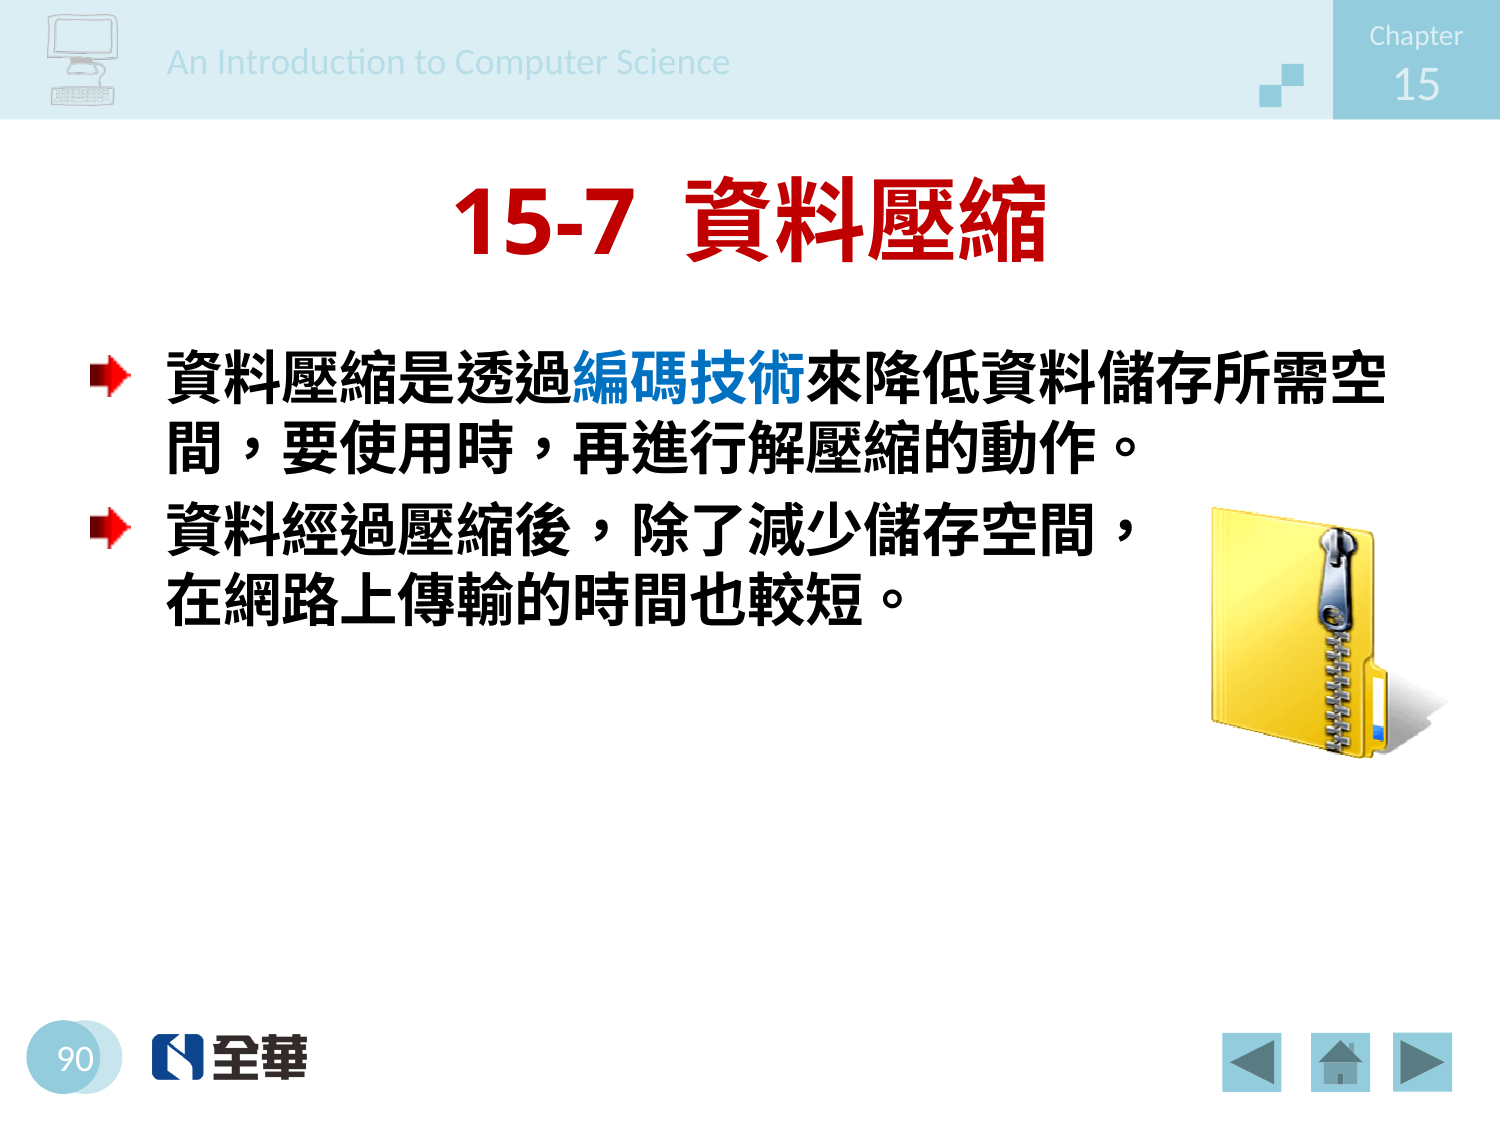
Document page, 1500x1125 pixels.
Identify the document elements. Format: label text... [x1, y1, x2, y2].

list 資料壓縮是透過編碼技術來降低資料儲存所需空間，要使用時，再進行解壓縮的動作。 資料經過壓縮後，除了減少儲存空間， 在網路上傳輸的時間也較短。 [75, 333, 1425, 1005]
picture [1177, 495, 1479, 772]
picture [90, 507, 131, 549]
picture [90, 355, 131, 397]
title 15-7 資料壓縮 [75, 138, 1425, 297]
picture [47, 14, 118, 106]
picture [152, 1034, 307, 1080]
